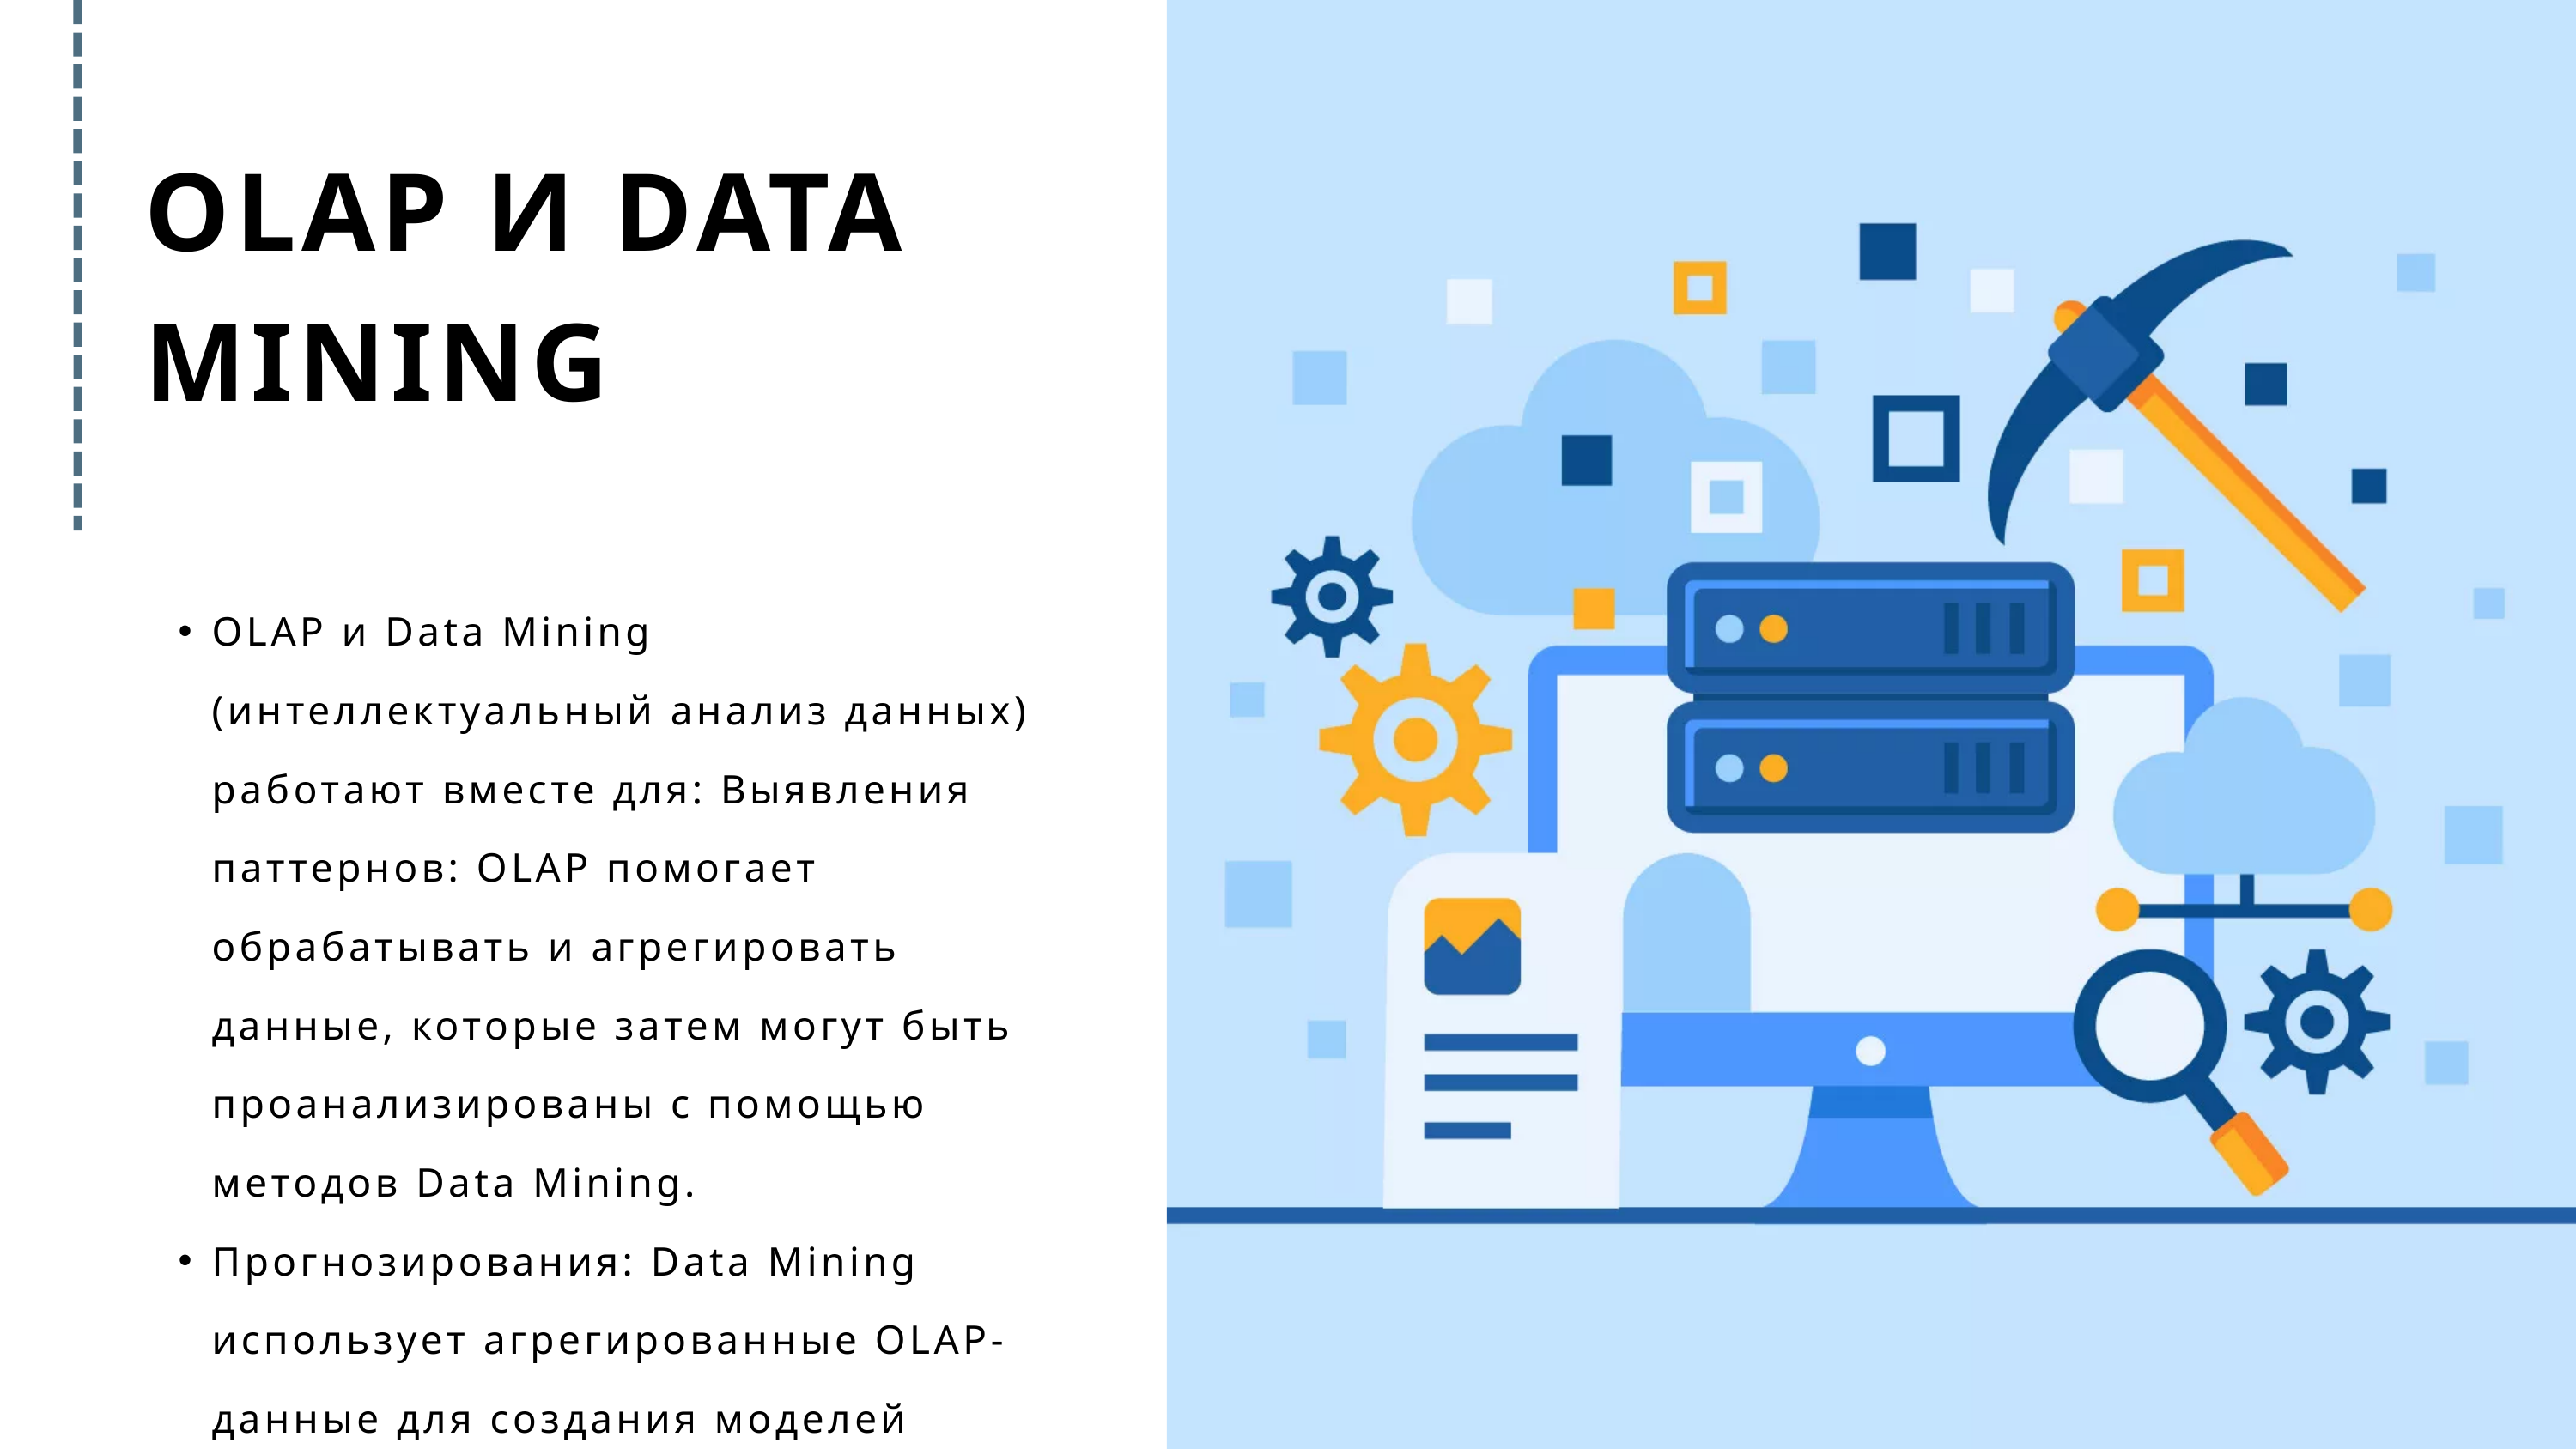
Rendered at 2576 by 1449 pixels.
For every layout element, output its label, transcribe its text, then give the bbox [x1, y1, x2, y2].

text_box OLAP и Data Mining (интеллектуальный анализ данных) работают вместе для: Выявления паттернов: OLAP помогает обрабатывать и агрегировать данные, которые затем могут быть проанализированы с помощью методов Data Mining. Прогнозирования: Data Mining использует агрегированные OLAP-данные для создания моделей предсказания будущих событий. [144, 575, 1090, 1449]
text_box OLAP И DATA MINING [144, 122, 998, 423]
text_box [1166, 0, 2576, 1449]
